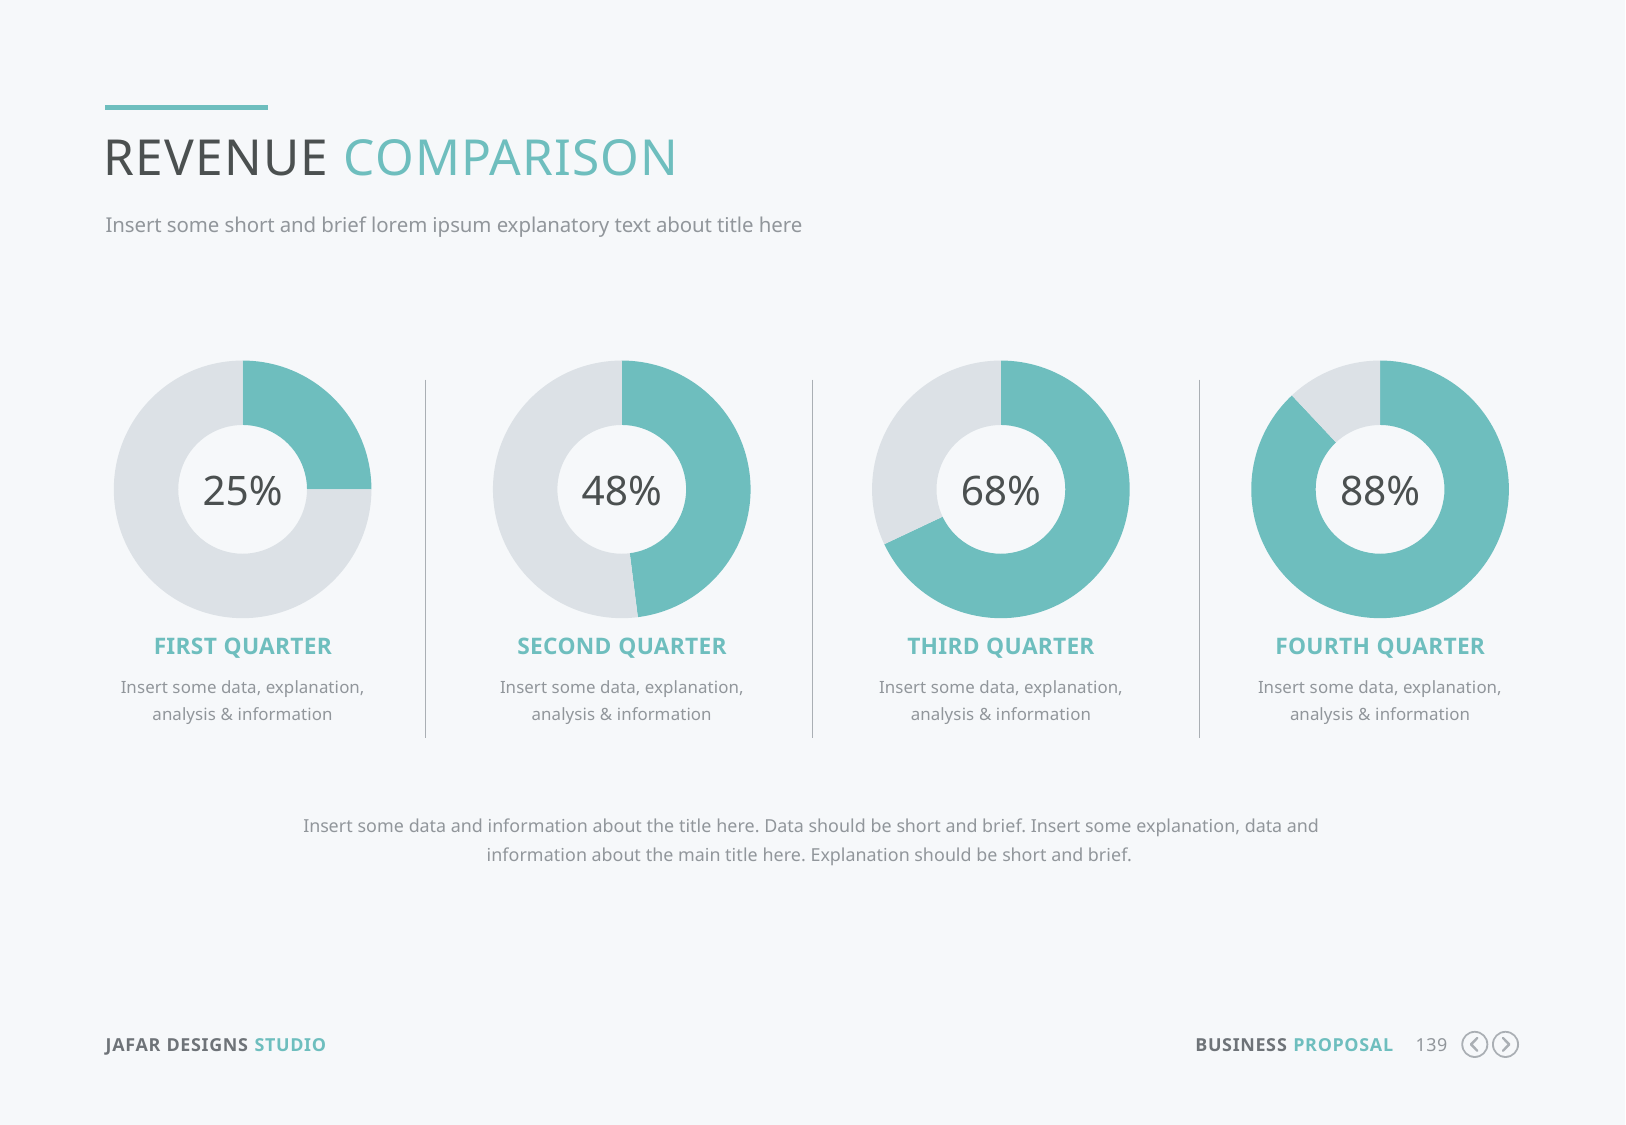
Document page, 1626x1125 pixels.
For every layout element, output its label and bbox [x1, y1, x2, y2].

text_box [258, 808, 1367, 865]
text_box [485, 631, 758, 659]
chart [105, 355, 380, 624]
text_box [1244, 670, 1516, 724]
text_box [106, 631, 379, 659]
text_box [106, 670, 379, 724]
text_box [1244, 631, 1516, 659]
text_box [865, 670, 1137, 724]
list [103, 125, 1518, 188]
list [105, 209, 1519, 241]
chart [1242, 355, 1518, 624]
chart [863, 355, 1138, 624]
chart [484, 355, 759, 624]
text_box [865, 631, 1137, 659]
text_box [485, 670, 758, 724]
